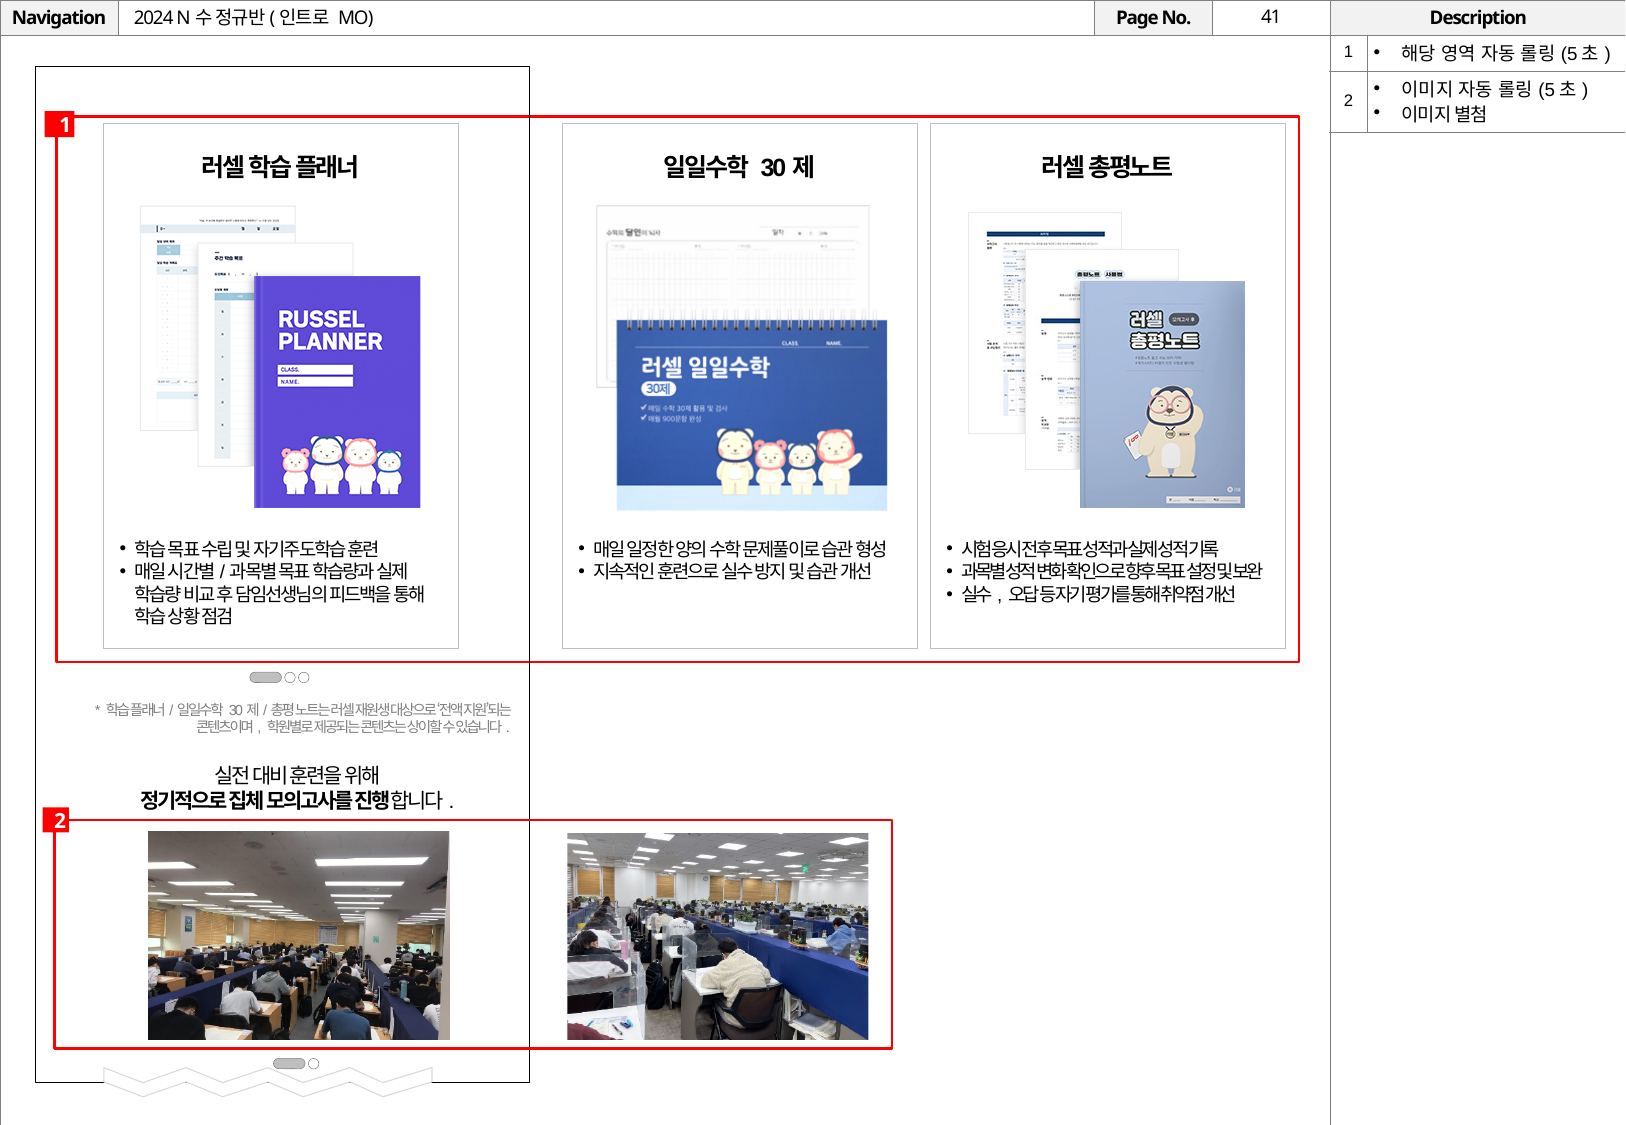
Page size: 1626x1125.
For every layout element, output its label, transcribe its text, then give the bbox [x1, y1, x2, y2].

text_box [35, 66, 530, 1083]
table_cell 2 [1329, 72, 1367, 132]
table_header 해당 영역 자동 롤링(5초) [1368, 36, 1625, 71]
text_box 2 [41, 805, 71, 834]
title 2024 N수 정규반(인트로 MO) [118, 0, 1097, 35]
text_box [308, 1058, 319, 1070]
text_box [298, 672, 310, 683]
picture [567, 832, 869, 1040]
picture [967, 211, 1246, 509]
picture [591, 205, 888, 511]
text_box [273, 1058, 306, 1069]
table_cell 이미지 자동 롤링(5초) 이미지 별첨 [1368, 72, 1625, 132]
text_box [101, 1065, 435, 1099]
picture [138, 205, 421, 511]
table_header 1 [1329, 36, 1367, 71]
text_box [52, 818, 894, 1051]
picture [147, 831, 451, 1040]
text_box [249, 672, 282, 683]
text_box 실전 대비 훈련을 위해 정기적으로 집체 모의고사를 진행합니다. [54, 755, 541, 818]
text_box [530, 114, 1301, 664]
text_box [284, 672, 296, 683]
